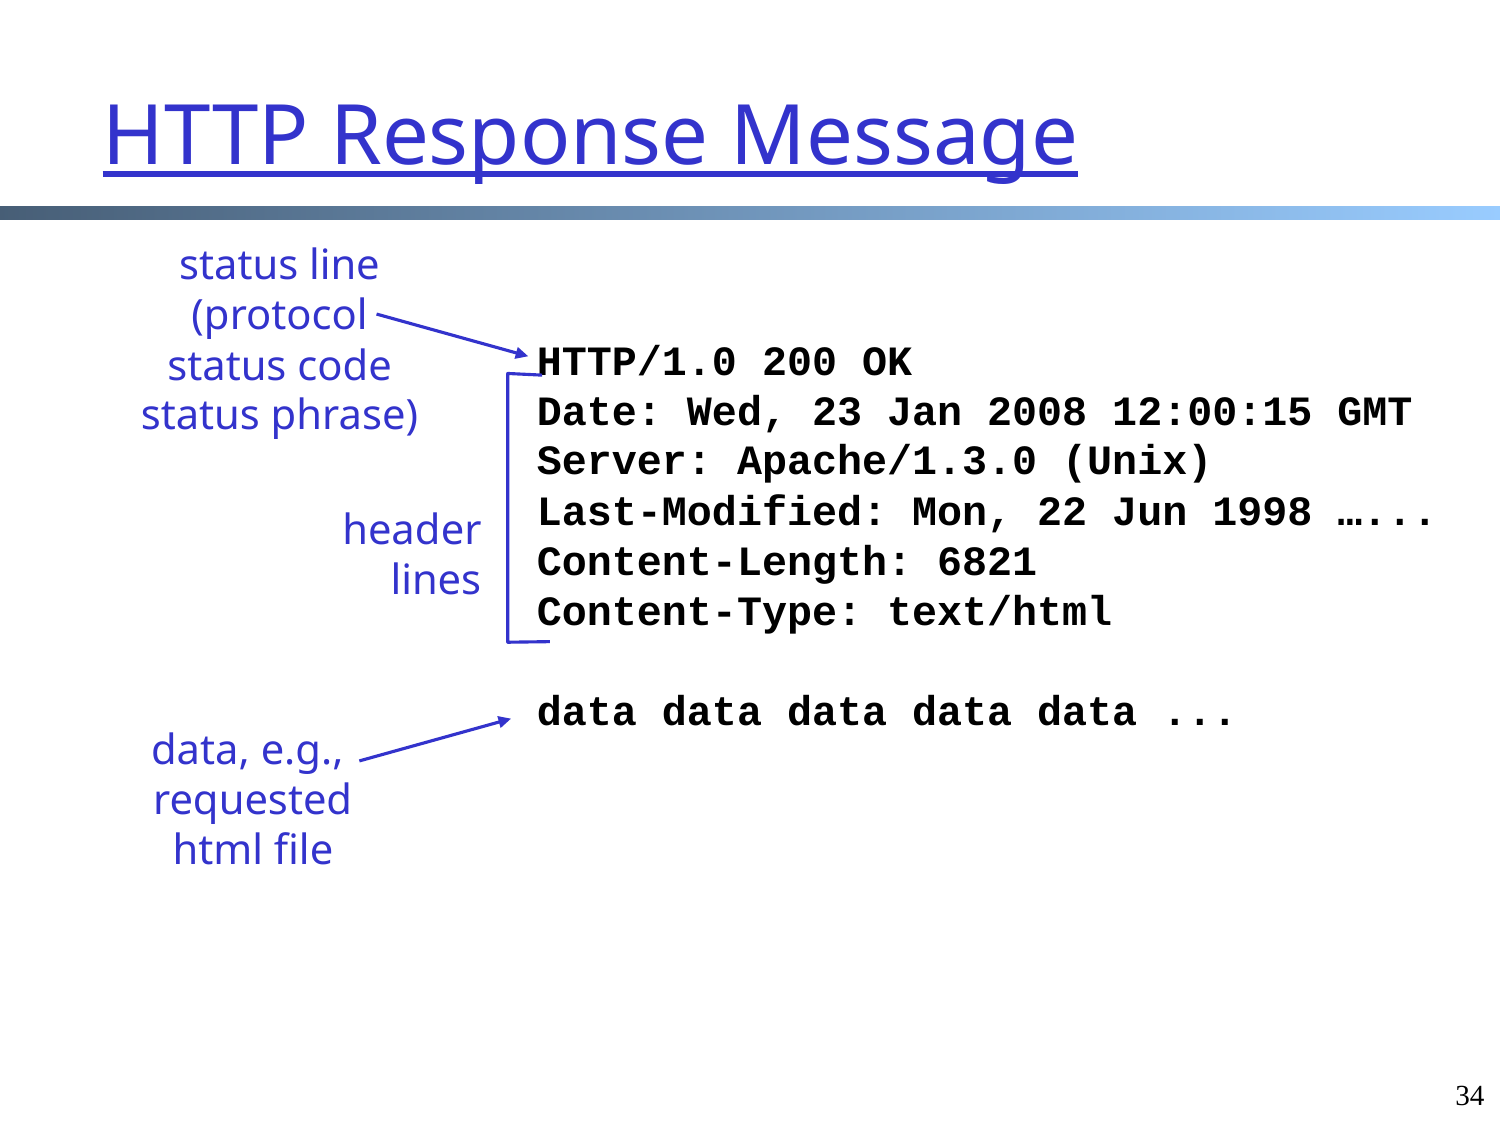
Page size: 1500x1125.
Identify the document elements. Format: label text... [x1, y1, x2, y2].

text_box [507, 373, 550, 643]
title HTTP Response Message [87, 37, 1363, 225]
text_box status line (protocol status code status phrase) [125, 230, 434, 446]
text_box [370, 716, 511, 759]
text_box [376, 313, 529, 359]
text_box data, e.g., requested html file [136, 715, 370, 881]
text_box HTTP/1.0 200 OK Date: Wed, 23 Jan 2008 12:00:15 GMT Server: Apache/1.3.0 (Unix) Last-Modified: Mon, 22 Jun 1998 …... Content-Length: 6821 Content-Type: text/html data data data data data ... [522, 325, 1477, 741]
text_box header lines [327, 495, 497, 610]
slide_number 34 [1424, 1068, 1500, 1125]
